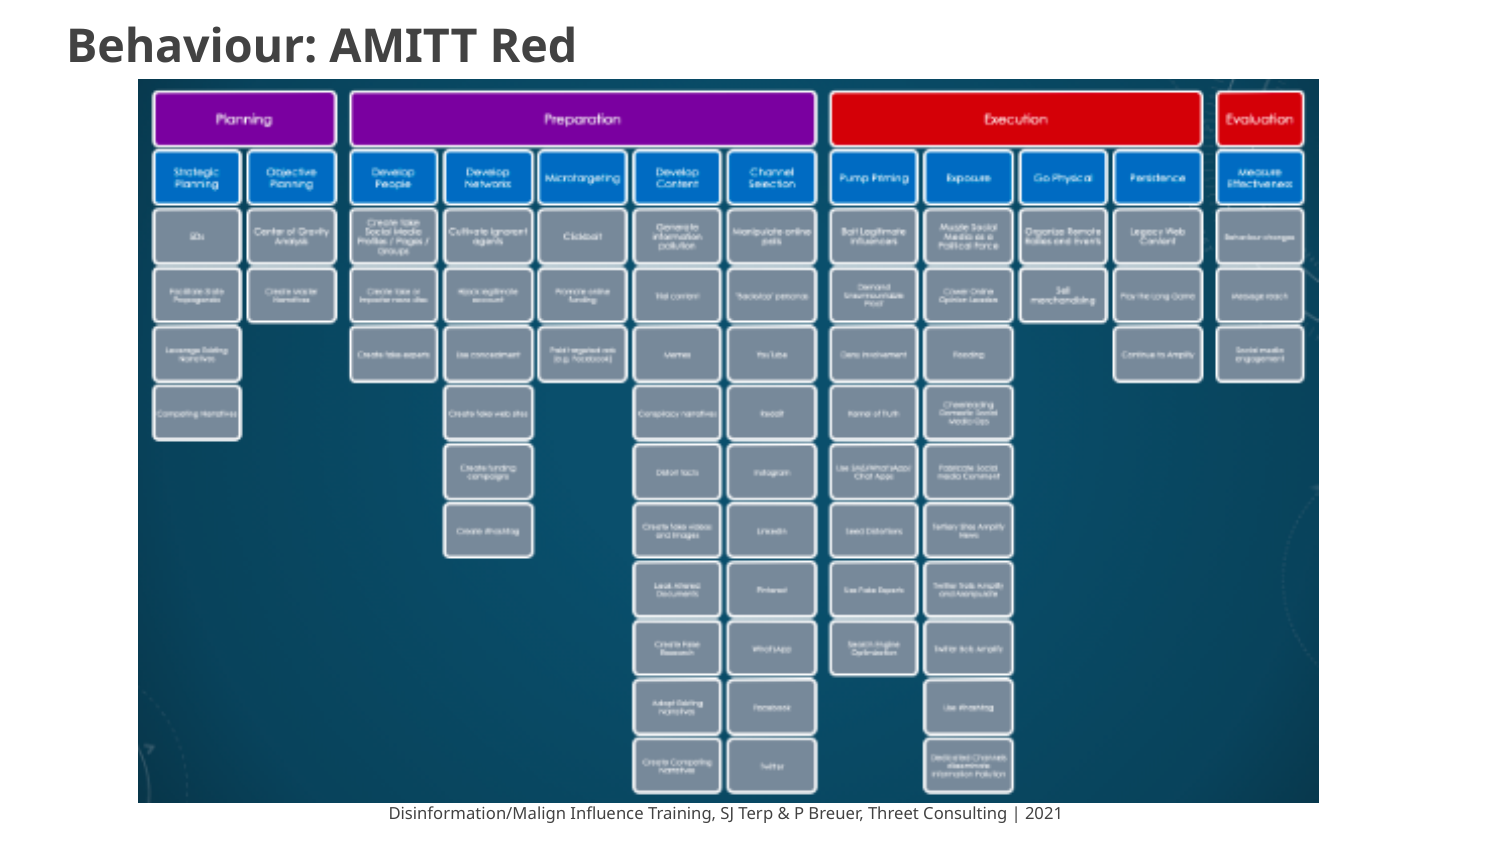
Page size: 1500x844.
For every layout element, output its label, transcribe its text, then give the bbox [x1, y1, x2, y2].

title Behaviour: AMITT Red [51, 0, 1449, 92]
picture [138, 78, 1319, 804]
